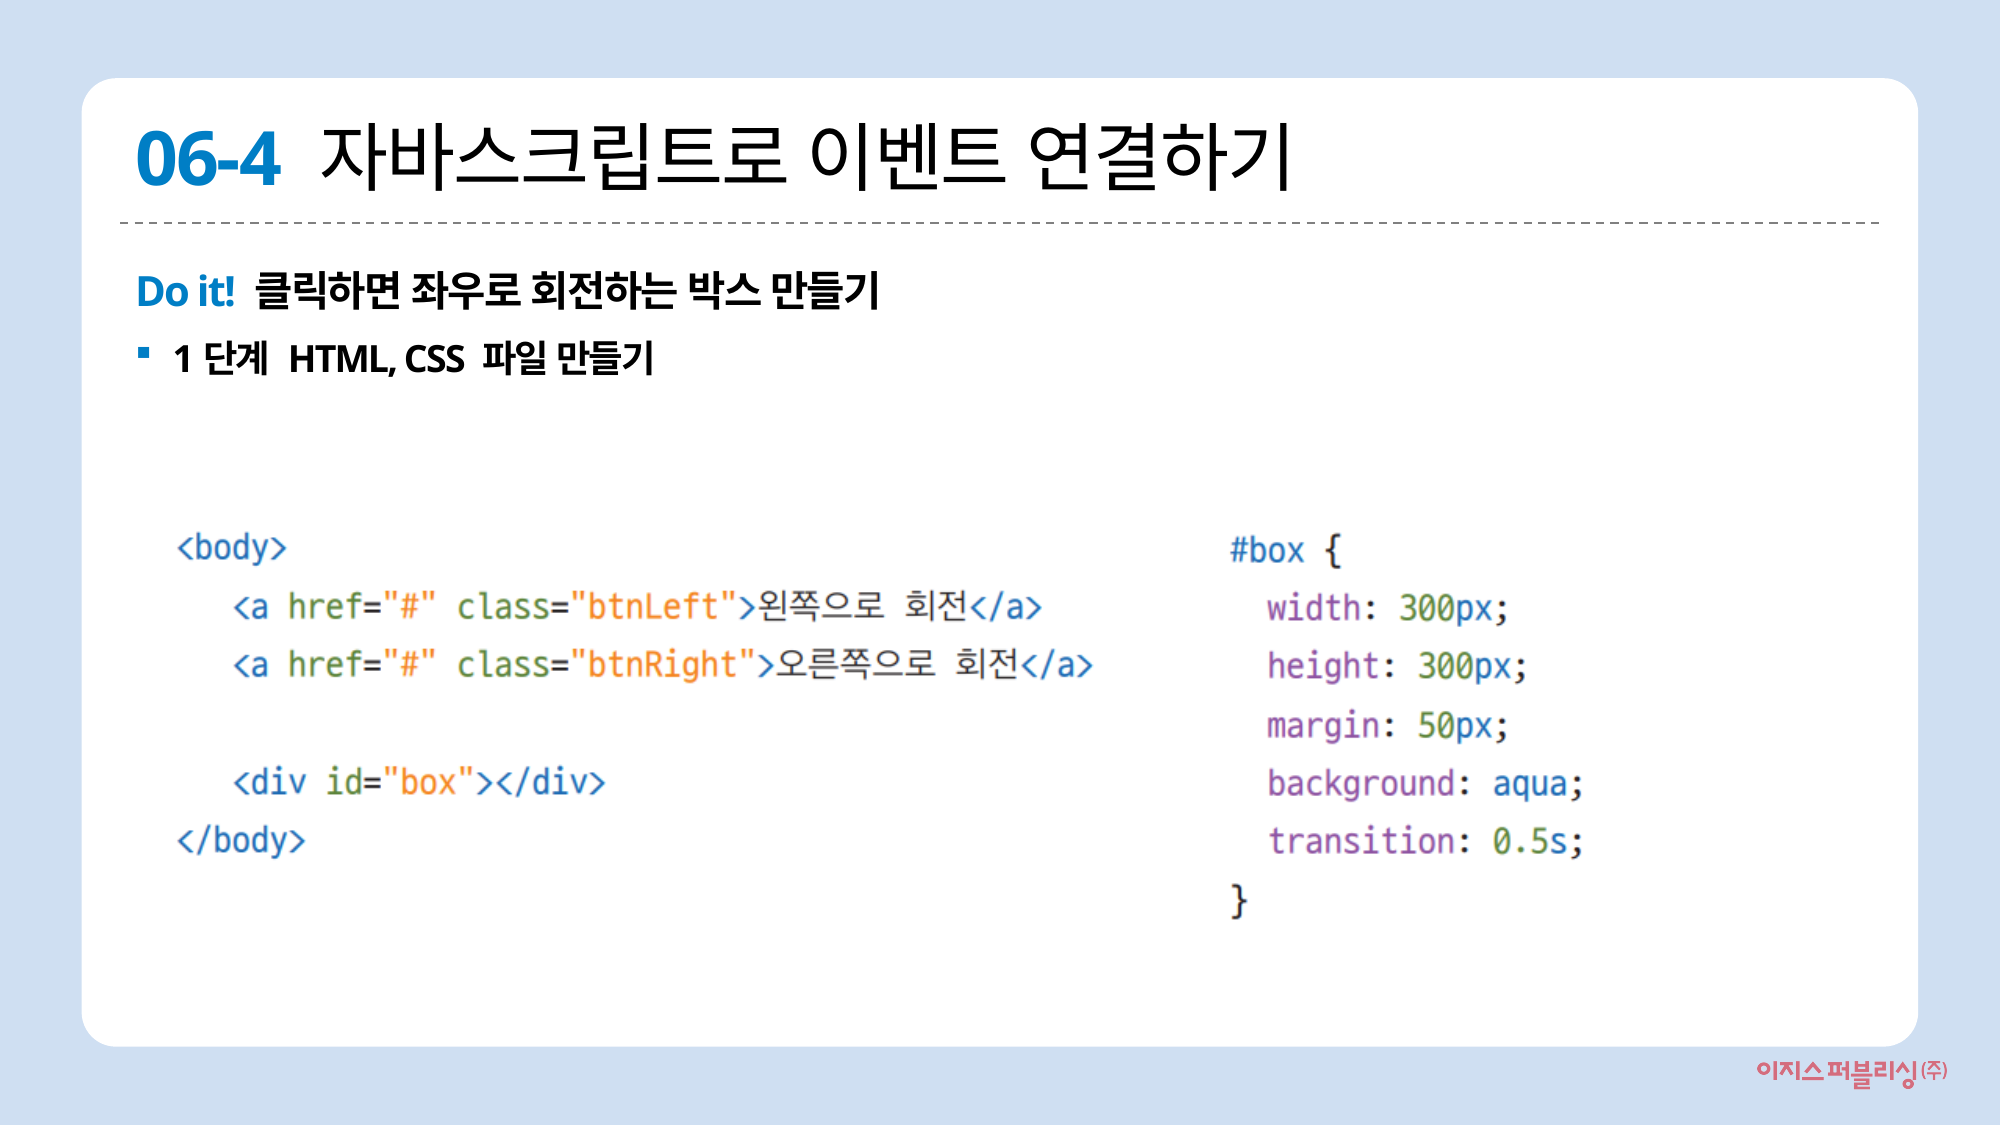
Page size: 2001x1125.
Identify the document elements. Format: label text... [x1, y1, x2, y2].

list Do it! 클릭하면 좌우로 회전하는 박스 만들기 1단계 HTML, CSS 파일 만들기 [120, 257, 1050, 526]
picture [155, 519, 1117, 873]
title 06-4 자바스크립트로 이벤트 연결하기 [120, 109, 1880, 209]
picture [1215, 519, 1600, 929]
